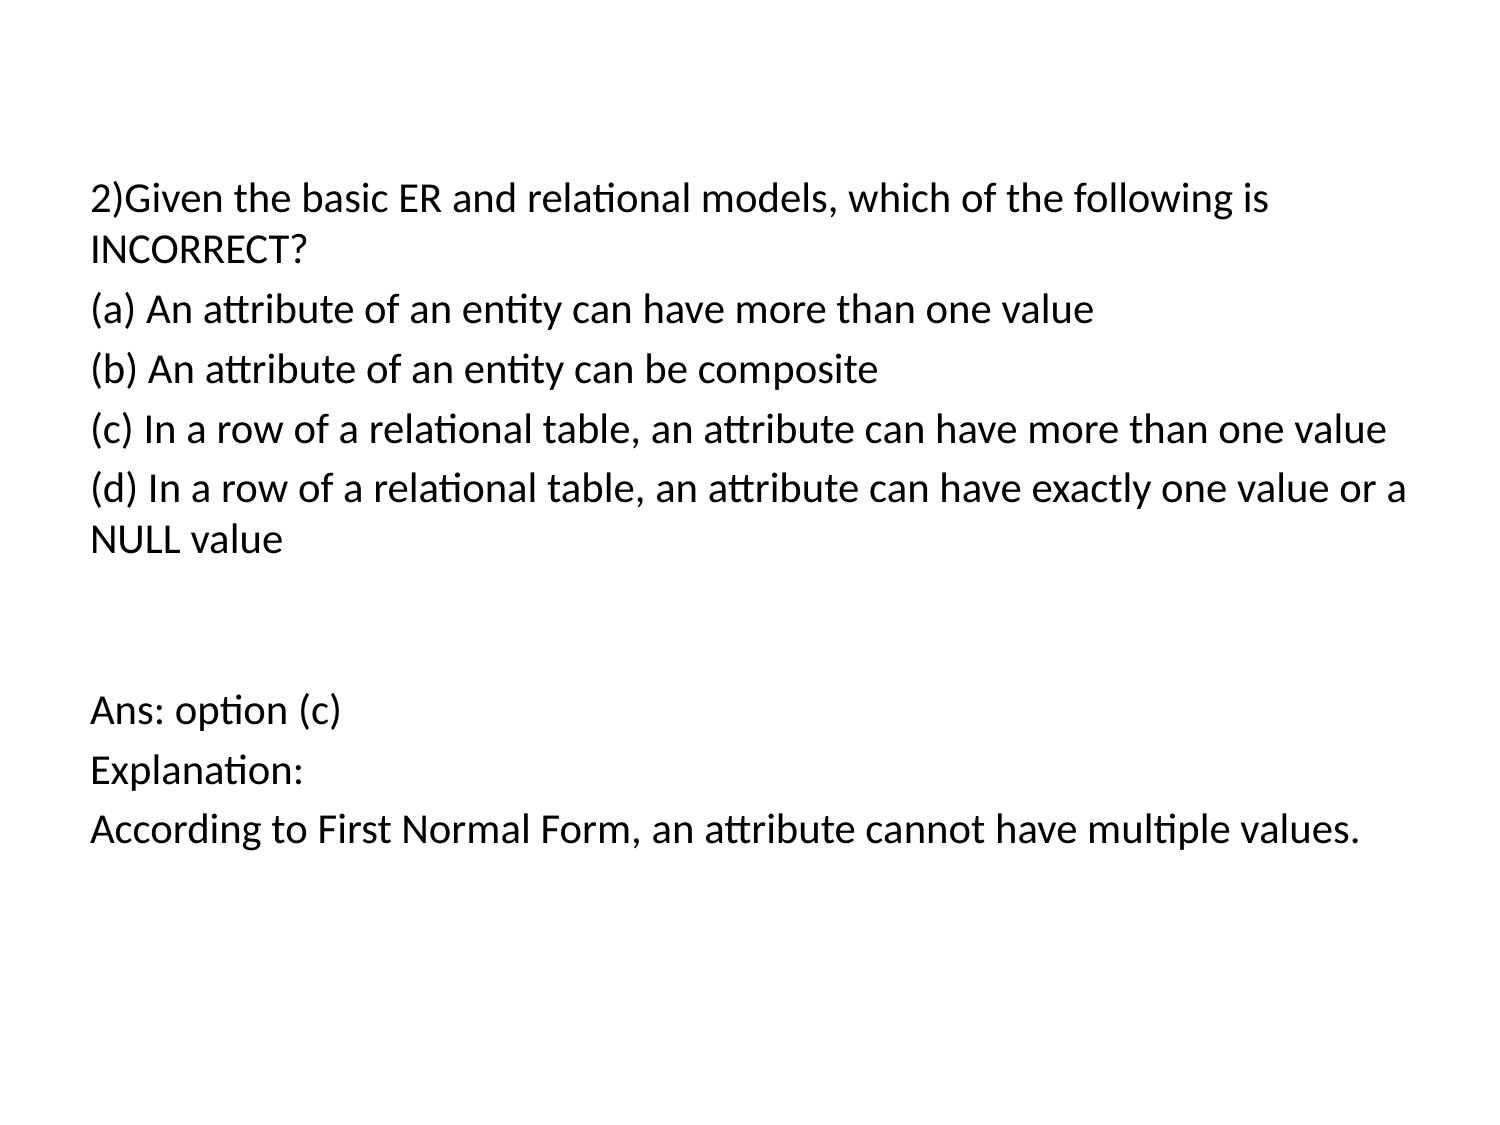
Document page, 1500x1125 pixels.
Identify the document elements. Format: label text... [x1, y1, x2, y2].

list 2)Given the basic ER and relational models, which of the following is INCORRECT? (a) An attribute of an entity can have more than one value (b) An attribute of an entity can be composite (c) In a row of a relational table, an attribute can have more than one value (d) In a row of a relational table, an attribute can have exactly one value or a NULL value Ans: option (c) Explanation: According to First Normal Form, an attribute cannot have multiple values. [75, 162, 1425, 905]
